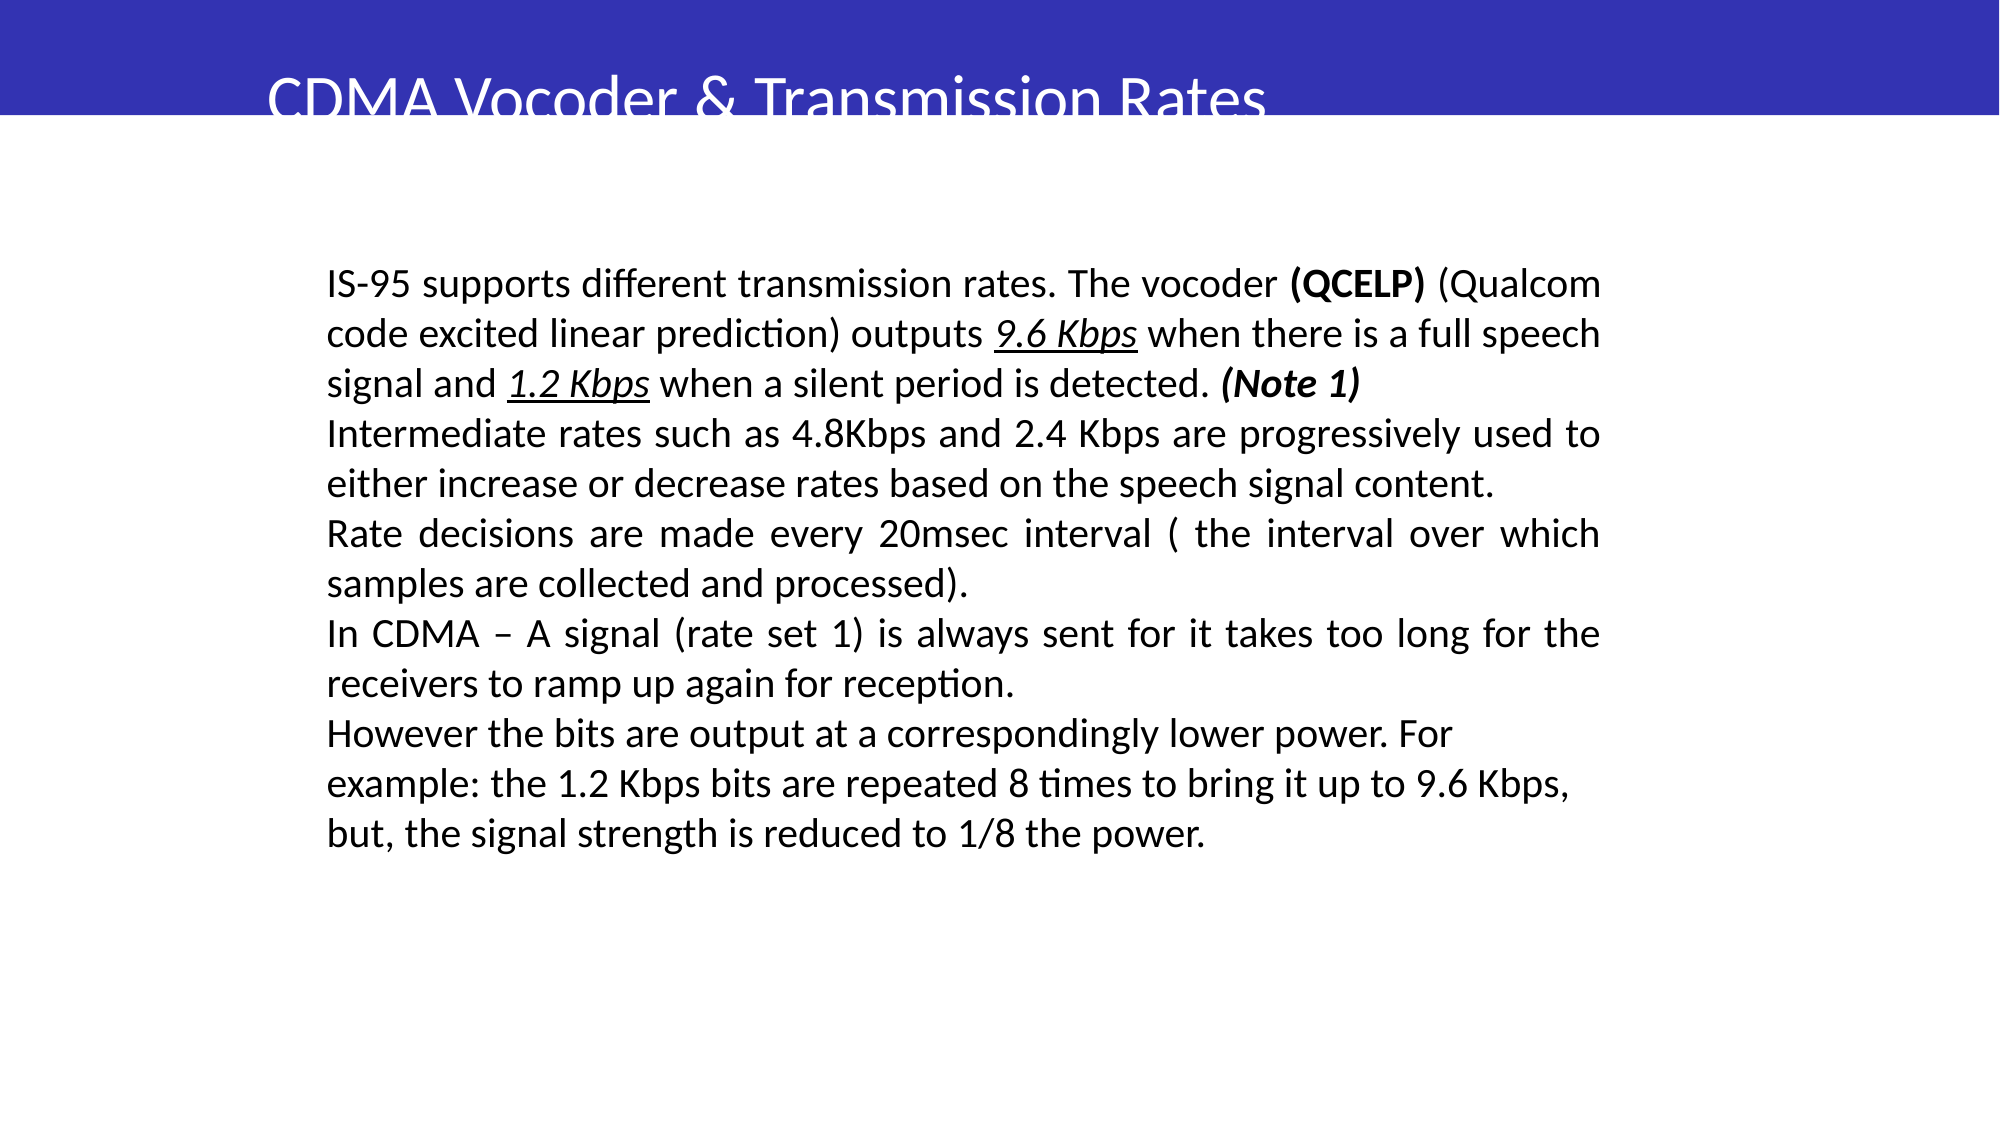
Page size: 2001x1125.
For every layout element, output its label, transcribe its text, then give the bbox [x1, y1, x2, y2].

title CDMA Vocoder & Transmission Rates [267, 54, 1543, 218]
list IS-95 supports different transmission rates. The vocoder (QCELP) (Qualcom code excited linear prediction) outputs 9.6 Kbps when there is a full speech signal and 1.2 Kbps when a silent period is detected. (Note 1) Intermediate rates such as 4.8Kbps and 2.4 Kbps are progressively used to either increase or decrease rates based on the speech signal content. Rate decisions are made every 20msec interval ( the interval over which samples are collected and processed). In CDMA – A signal (rate set 1) is always sent for it takes too long for the receivers to ramp up again for reception. However the bits are output at a correspondingly lower power. For example: the 1.2 Kbps bits are repeated 8 times to bring it up to 9.6 Kbps, but, the signal strength is reduced to 1/8 the power. [326, 255, 1602, 862]
